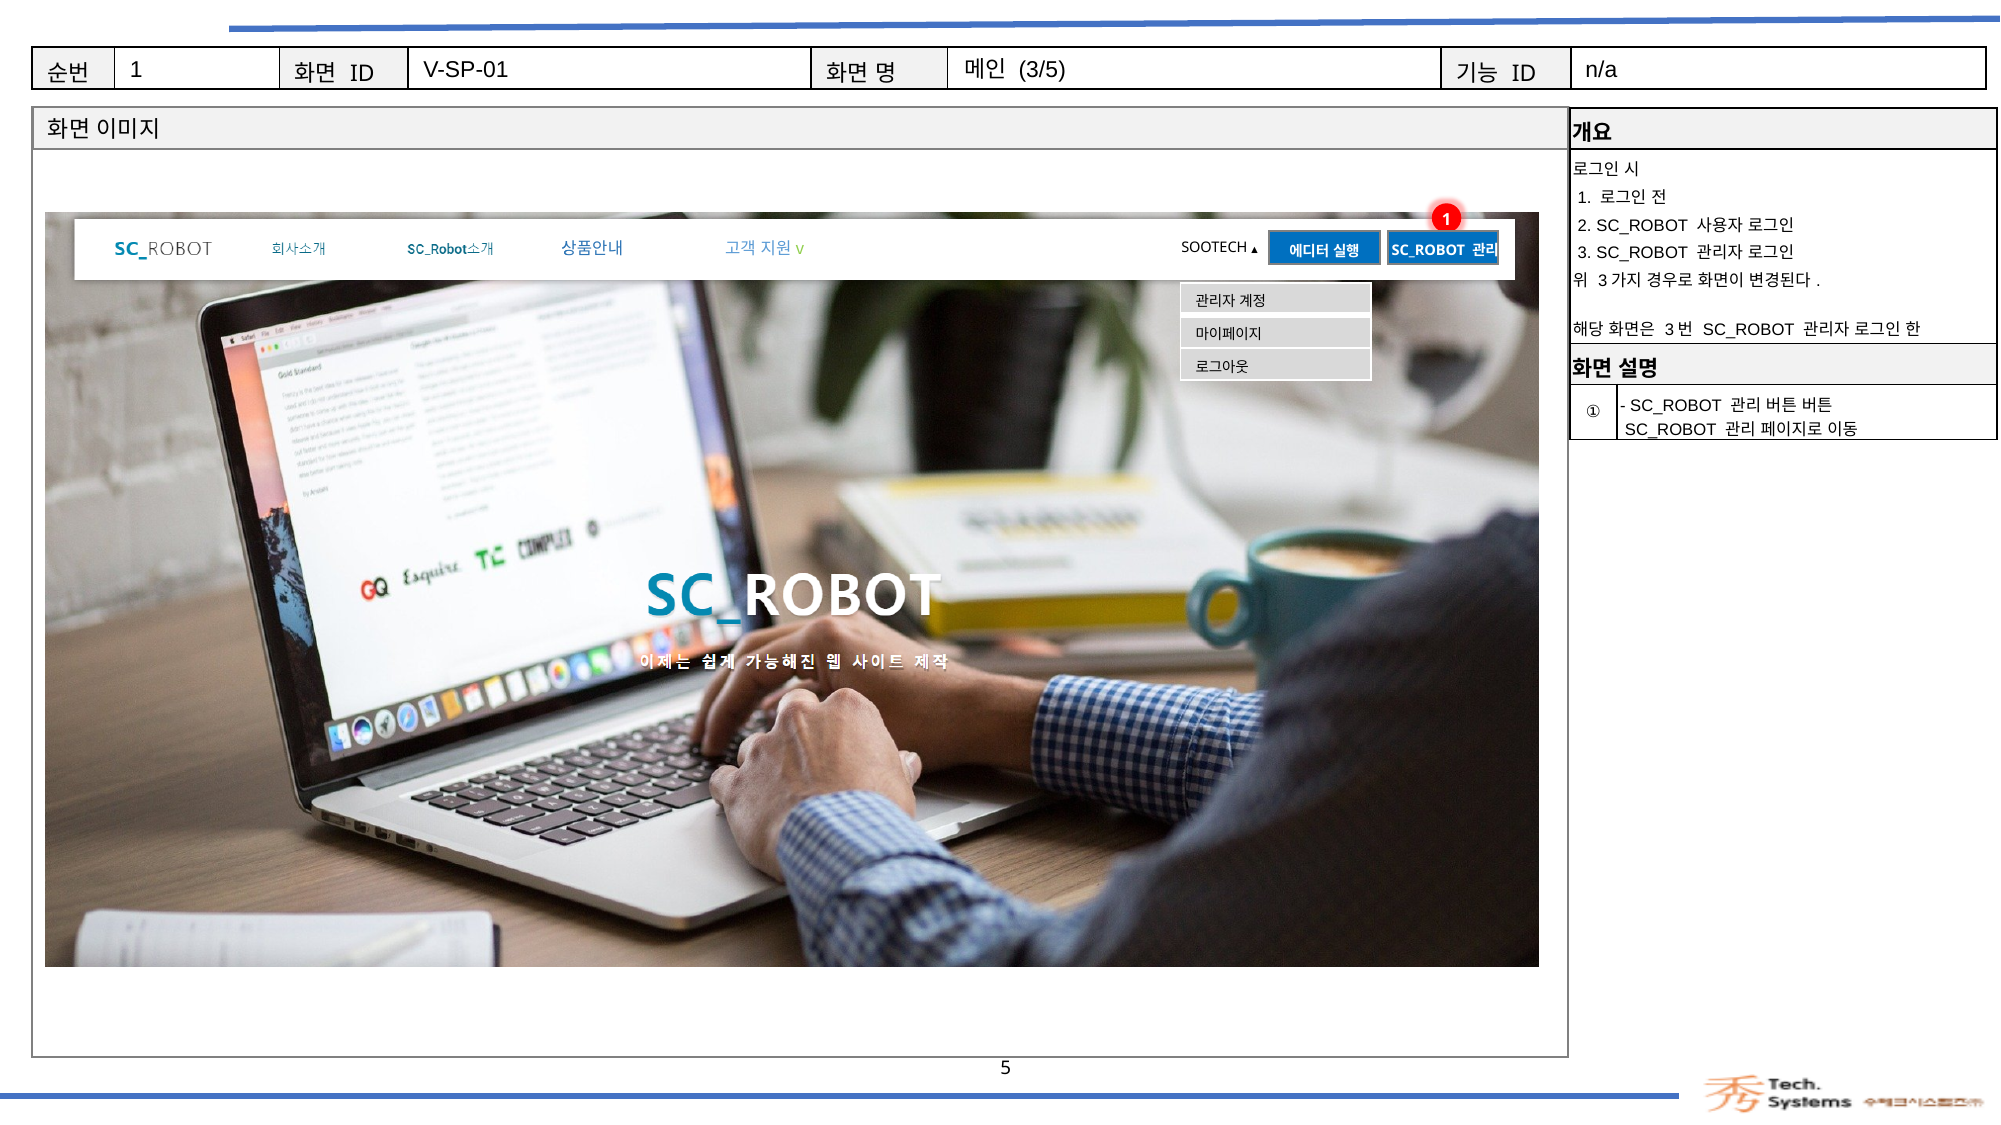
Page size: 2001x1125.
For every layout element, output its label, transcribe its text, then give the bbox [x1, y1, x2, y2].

text_box 1 [115, 47, 158, 90]
picture [1702, 1073, 1987, 1114]
text_box n/a [1570, 47, 1633, 90]
table_cell 로그인 시 1. 로그인 전 2. SC_ROBOT 사용자 로그인 3. SC_ROBOT 관리자 로그인 위 3가지 경우로 화면이 변경된다. 해당 화면은 3번 SC_ROBOT 관리자 로그인 한 SC_ROBOT 메인 페이지 [1571, 150, 1996, 343]
text_box 메인 (3/5) [949, 47, 1082, 90]
table_header 개요 [1571, 109, 1996, 148]
table_cell ① [1571, 385, 1616, 439]
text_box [1414, 201, 1479, 237]
picture [45, 212, 1539, 967]
text_box V-SP-01 [408, 47, 524, 90]
table_cell - SC_ROBOT 관리 버튼 버튼 SC_ROBOT 관리 페이지로 이동 [1618, 385, 1996, 439]
table_cell 화면 설명 [1571, 344, 1996, 384]
